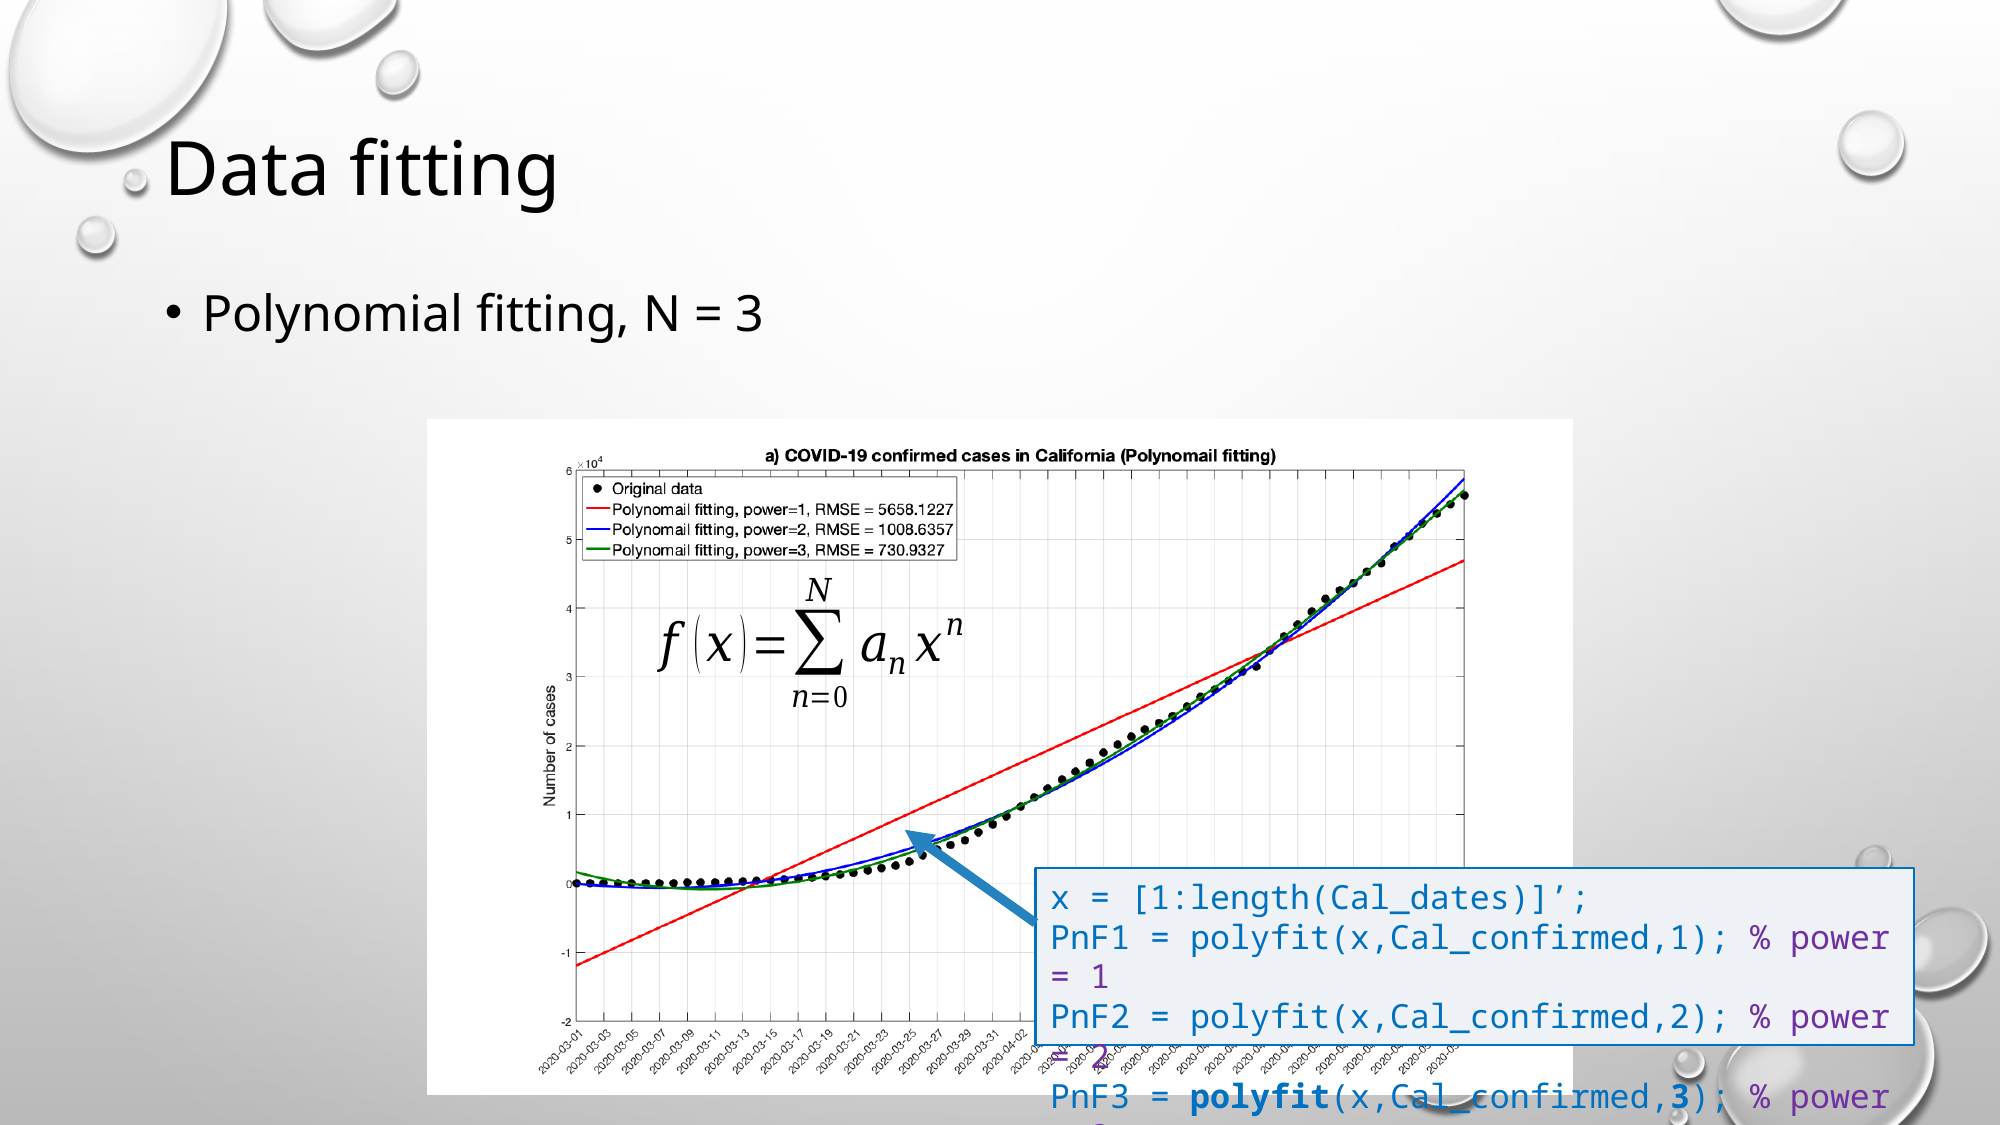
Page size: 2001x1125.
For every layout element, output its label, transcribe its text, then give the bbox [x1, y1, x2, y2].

picture [0, 0, 2000, 1125]
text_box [904, 829, 1036, 924]
title Data fitting [149, 101, 1851, 242]
list Polynomial fitting, N = 3 [149, 261, 1850, 1025]
text_box x = [1:length(Cal_dates)]’; PnF1 = polyfit(x,Cal_confirmed,1); % power = 1 PnF2 = polyfit(x,Cal_confirmed,2); % power = 2 PnF3 = polyfit(x,Cal_confirmed,3); % power = 3 [1578, 867, 1915, 1046]
